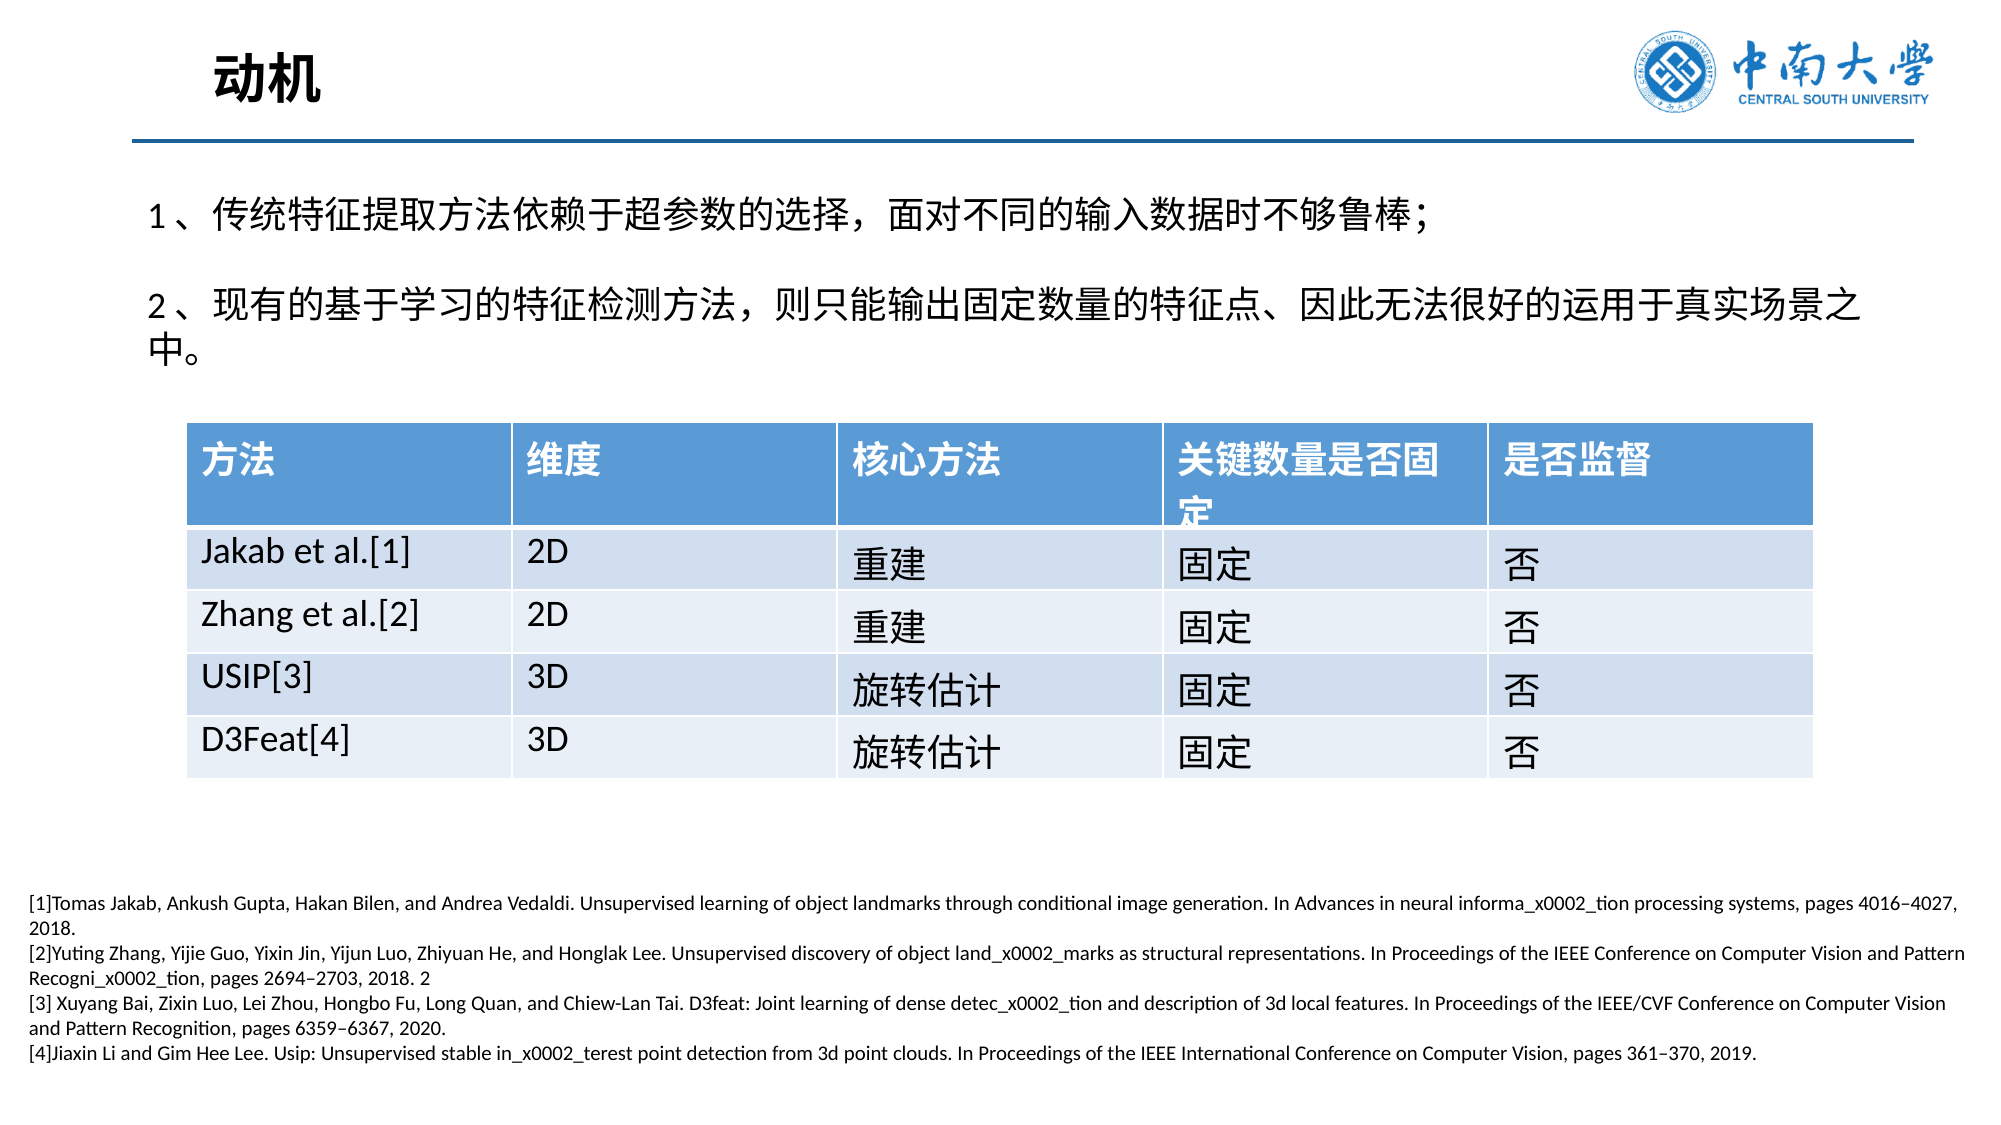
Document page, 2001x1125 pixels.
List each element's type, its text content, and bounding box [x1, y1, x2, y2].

table_cell 否 [1489, 530, 1813, 589]
table_cell 否 [1489, 591, 1813, 652]
text_box 1、传统特征提取方法依赖于超参数的选择，面对不同的输入数据时不够鲁棒； 2、现有的基于学习的特征检测方法，则只能输出固定数量的特征点、因此无法很好的运用于真实场景之中。 [132, 183, 1900, 378]
table_cell 重建 [838, 530, 1162, 589]
table_header 维度 [513, 423, 836, 525]
table_cell 否 [1489, 654, 1813, 715]
table_cell 固定 [1164, 530, 1487, 589]
table_cell 固定 [1164, 717, 1487, 778]
table_cell Jakab et al.[1] [187, 530, 511, 589]
table_cell 旋转估计 [838, 654, 1162, 715]
table_header 关键数量是否固定 [1164, 423, 1487, 525]
text_box 动机 [212, 0, 1105, 118]
table_cell 2D [513, 530, 836, 589]
table_cell D3Feat[4] [187, 717, 511, 778]
table_cell 2D [513, 591, 836, 652]
table_cell 否 [1489, 717, 1813, 778]
table_cell 旋转估计 [838, 717, 1162, 778]
table_cell 固定 [1164, 654, 1487, 715]
table_cell Zhang et al.[2] [187, 591, 511, 652]
table_cell 固定 [1164, 591, 1487, 652]
text_box [1]Tomas Jakab, Ankush Gupta, Hakan Bilen, and Andrea Vedaldi. Unsupervised learning of object landmarks through conditional image generation. In Advances in neural informa_x0002_tion processing systems, pages 4016–4027, 2018. [2]Yuting Zhang, Yijie Guo, Yixin Jin, Yijun Luo, Zhiyuan He, and Honglak Lee. Unsupervised discovery of object land_x0002_marks as structural representations. In Proceedings of the IEEE Conference on Computer Vision and Pattern Recogni_x0002_tion, pages 2694–2703, 2018. 2 [3] Xuyang Bai, Zixin Luo, Lei Zhou, Hongbo Fu, Long Quan, and Chiew-Lan Tai. D3feat: Joint learning of dense detec_x0002_tion and description of 3d local features. In Proceedings of the IEEE/CVF Conference on Computer Vision and Pattern Recognition, pages 6359–6367, 2020. [4]Jiaxin Li and Gim Hee Lee. Usip: Unsupervised stable in_x0002_terest point detection from 3d point clouds. In Proceedings of the IEEE International Conference on Computer Vision, pages 361–370, 2019. [14, 882, 1989, 1073]
table_header 方法 [187, 423, 511, 525]
table_cell 3D [513, 654, 836, 715]
table_cell 3D [513, 717, 836, 778]
table_header 核心方法 [838, 423, 1162, 525]
table_cell USIP[3] [187, 654, 511, 715]
table_header 是否监督 [1489, 423, 1813, 525]
table_cell 重建 [838, 591, 1162, 652]
picture [1623, 24, 1947, 120]
